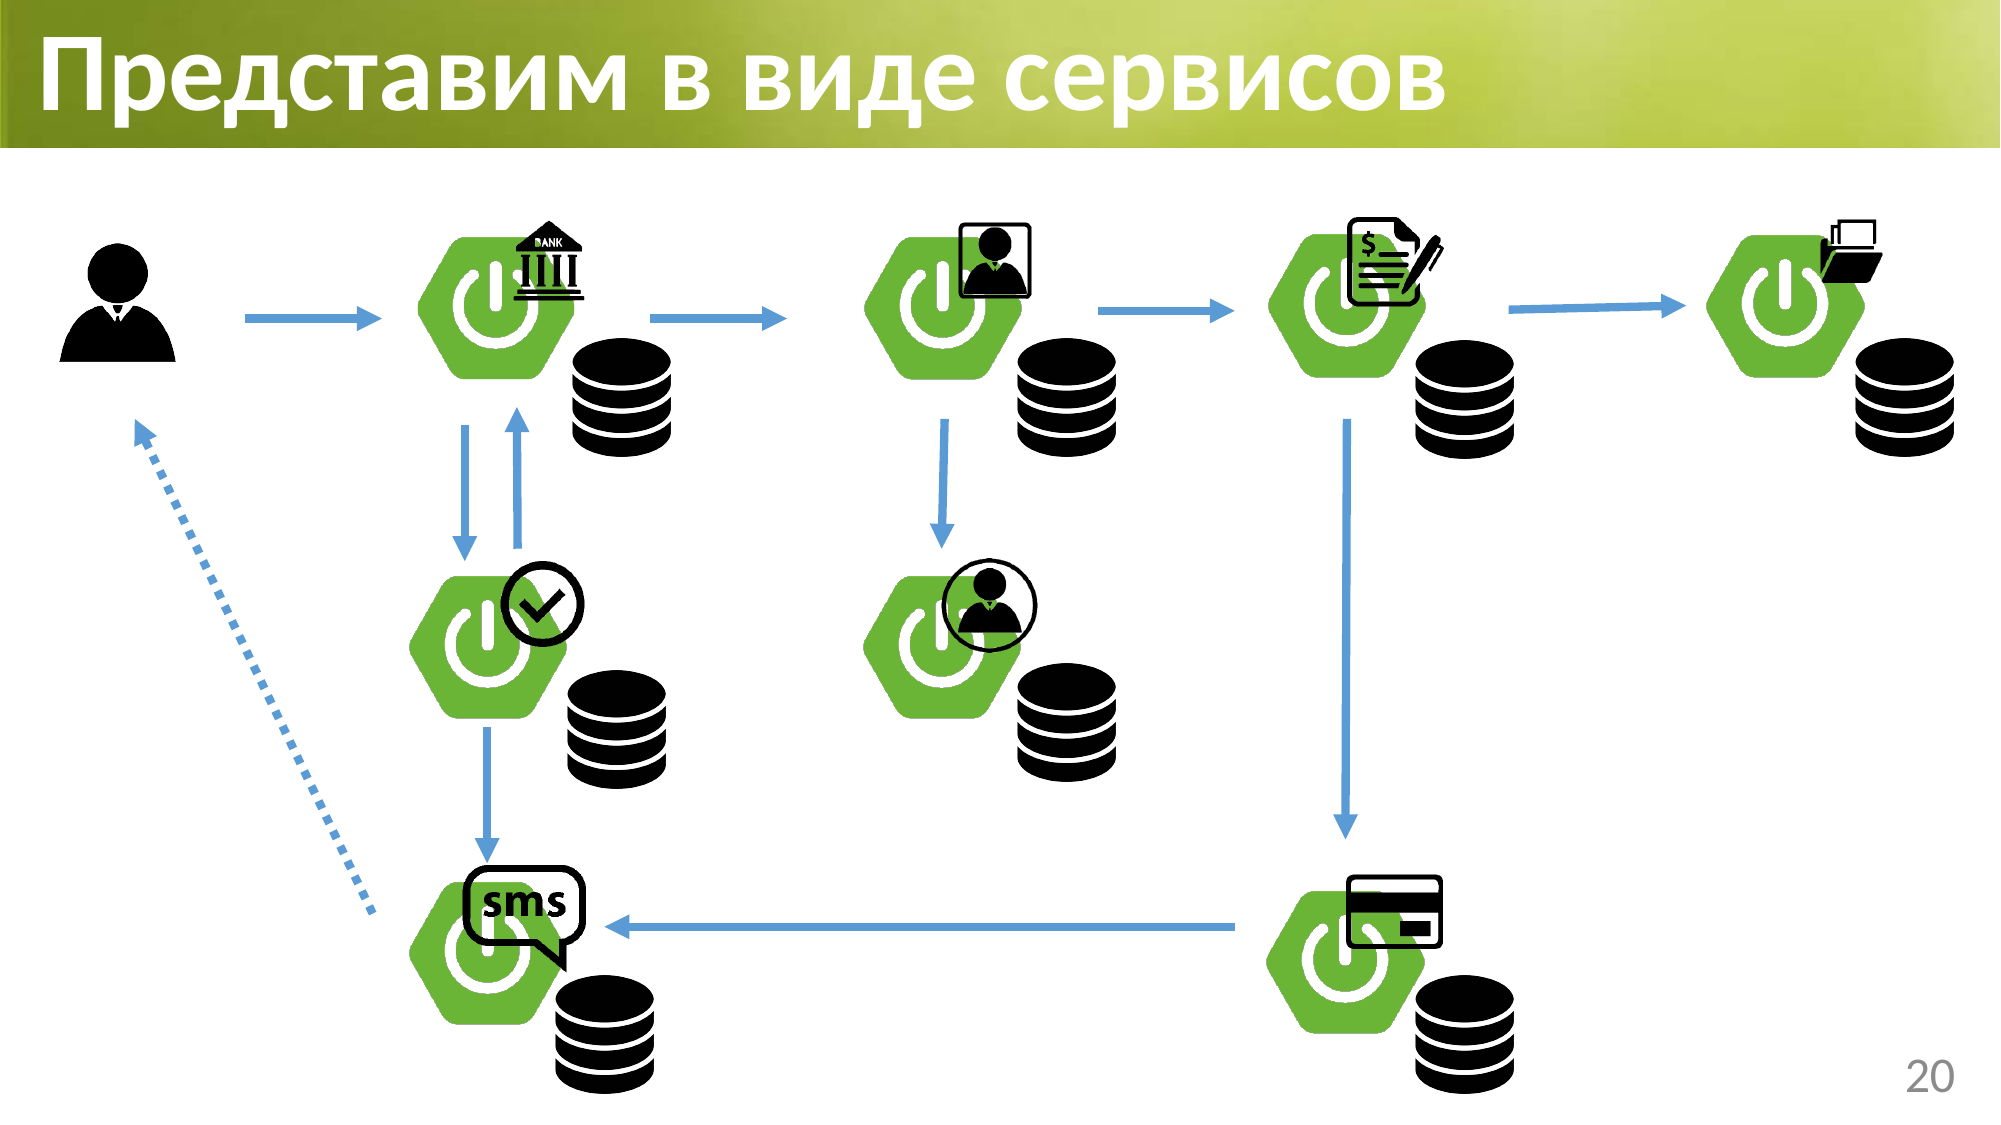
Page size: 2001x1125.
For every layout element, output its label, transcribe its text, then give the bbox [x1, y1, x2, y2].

picture [1249, 216, 1524, 459]
picture [390, 864, 664, 1094]
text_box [134, 418, 373, 914]
picture [0, 0, 2000, 148]
picture [845, 219, 1126, 457]
picture [398, 219, 681, 457]
slide_number 20 [1520, 1042, 1971, 1103]
picture [1247, 873, 1524, 1094]
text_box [941, 418, 945, 549]
picture [390, 558, 676, 789]
picture [843, 558, 1126, 782]
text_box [1508, 305, 1687, 310]
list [59, 243, 176, 362]
picture [1687, 217, 1964, 457]
